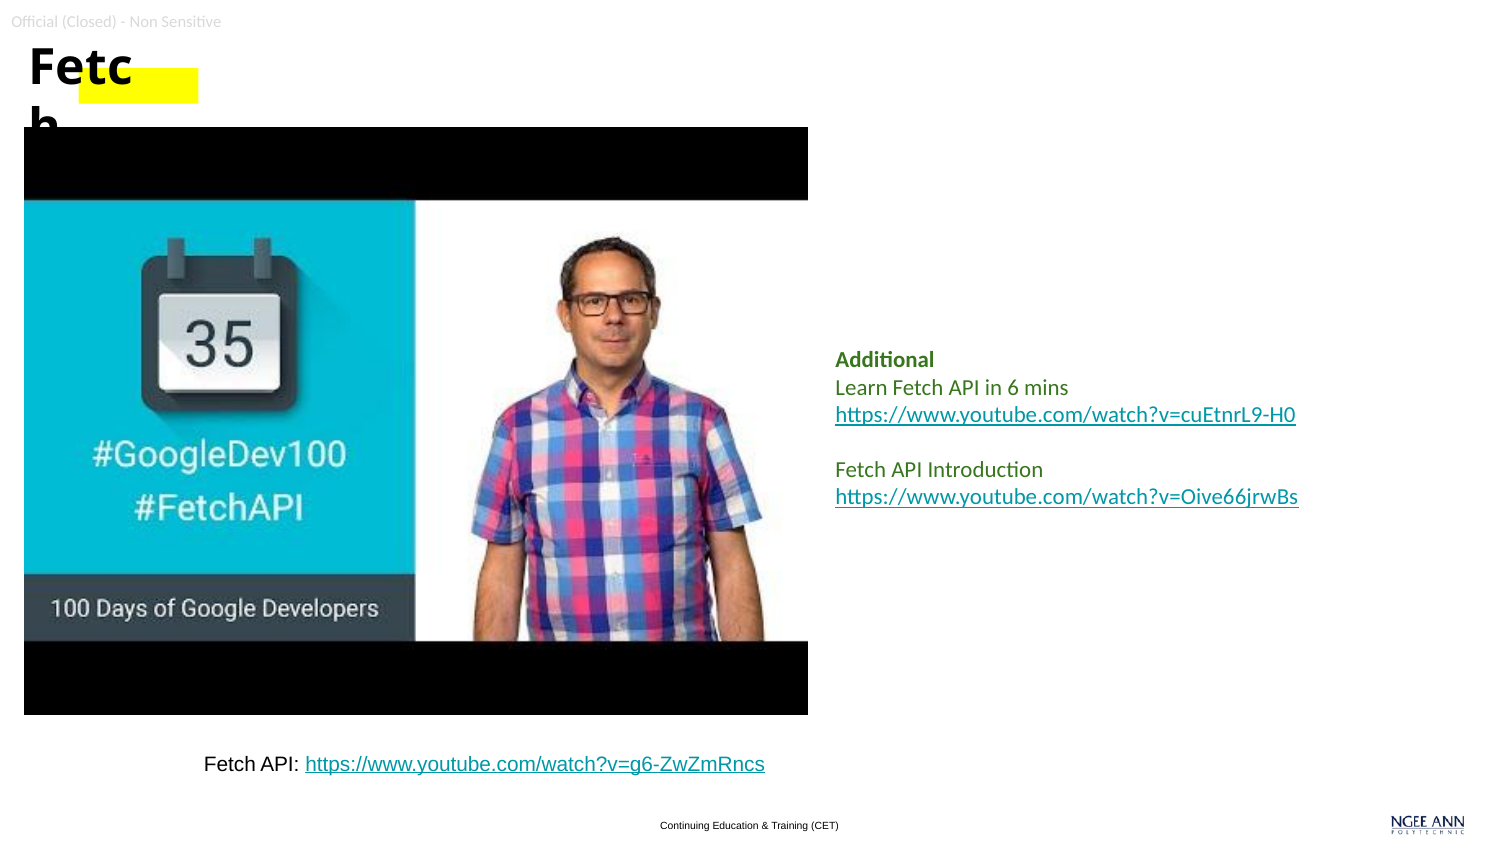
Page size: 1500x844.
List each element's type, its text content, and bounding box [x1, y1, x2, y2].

text_box Fetch [17, 35, 166, 104]
picture [1383, 811, 1471, 839]
text_box Fetch API: https://www.youtube.com/watch?v=g6-ZwZmRncs [189, 735, 860, 787]
text_box Additional Learn Fetch API in 6 mins https://www.youtube.com/watch?v=cuEtnrL9-H0 Fetch API Introduction https://www.youtube.com/watch?v=Oive66jrwBs [820, 329, 1479, 662]
text_box Continuing Education & Training (CET) [602, 813, 898, 839]
text_box [166, 68, 199, 104]
text_box Official (Closed) - Non Sensitive [0, 0, 244, 35]
picture [24, 127, 809, 716]
